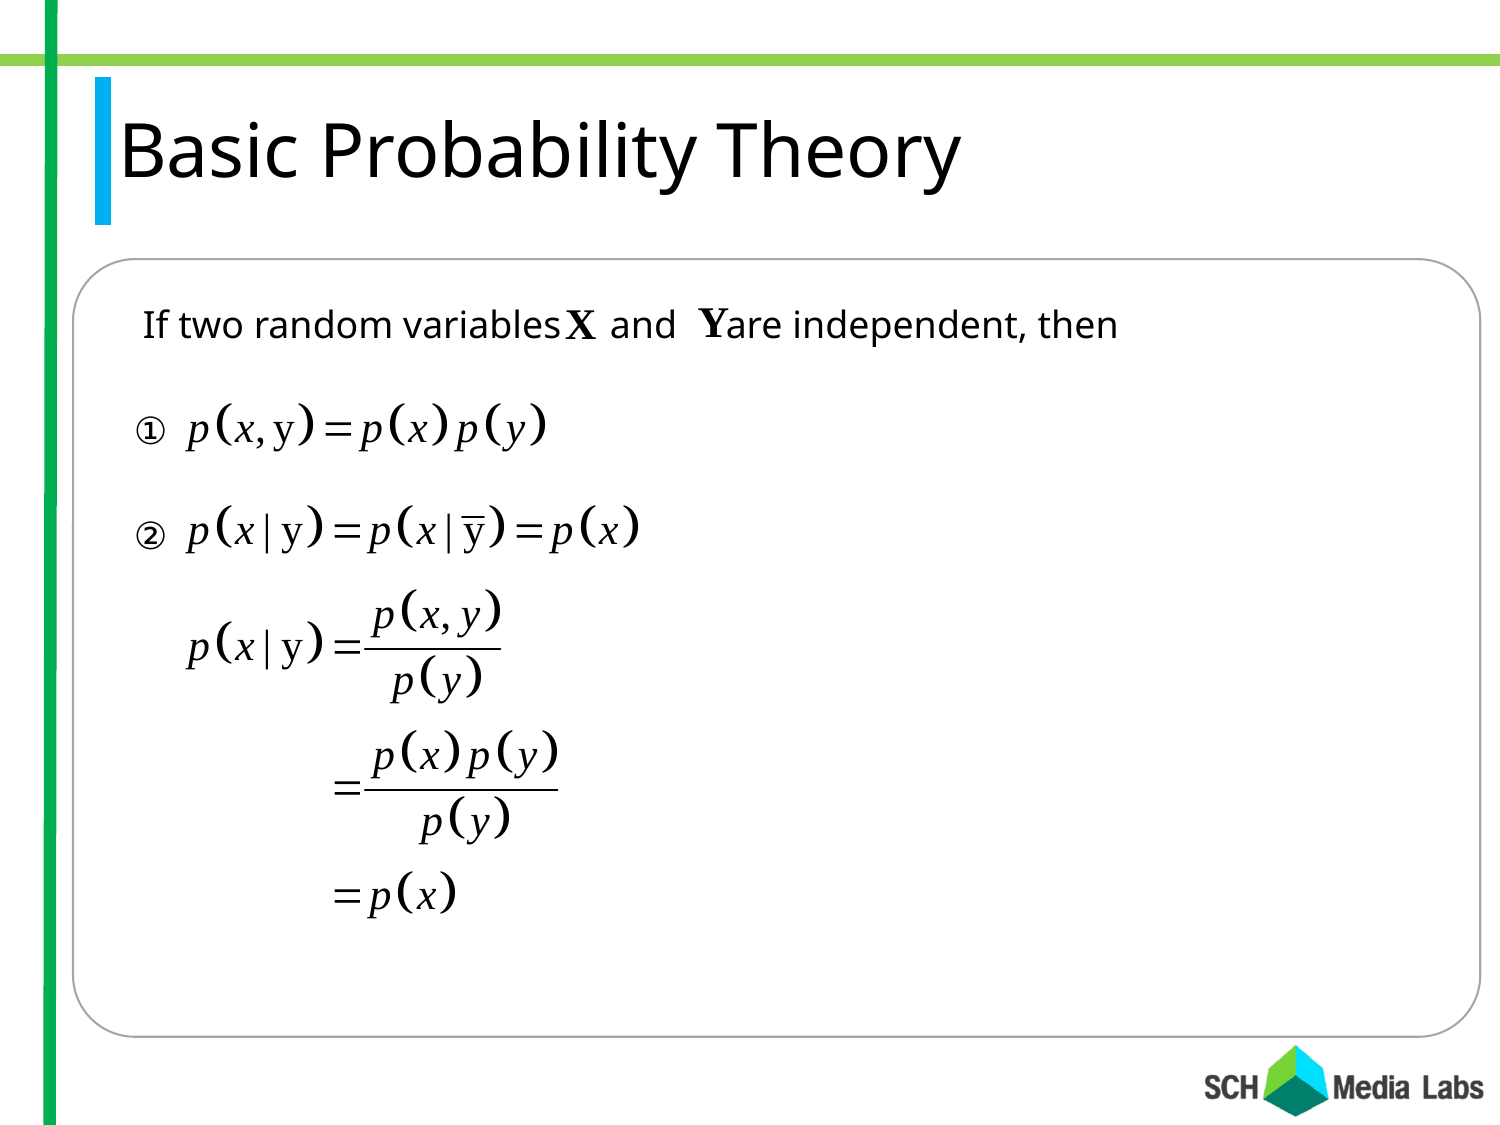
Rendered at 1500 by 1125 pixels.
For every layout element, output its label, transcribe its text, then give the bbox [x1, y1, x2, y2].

title Basic Probability Theory [103, 71, 1397, 236]
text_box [175, 395, 552, 469]
text_box If two random variables and are independent, then [128, 293, 1257, 354]
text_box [557, 298, 605, 347]
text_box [175, 496, 643, 570]
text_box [175, 582, 566, 936]
text_box ② [119, 505, 175, 565]
picture [1186, 1038, 1500, 1125]
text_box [691, 297, 739, 346]
text_box ① [119, 400, 175, 460]
